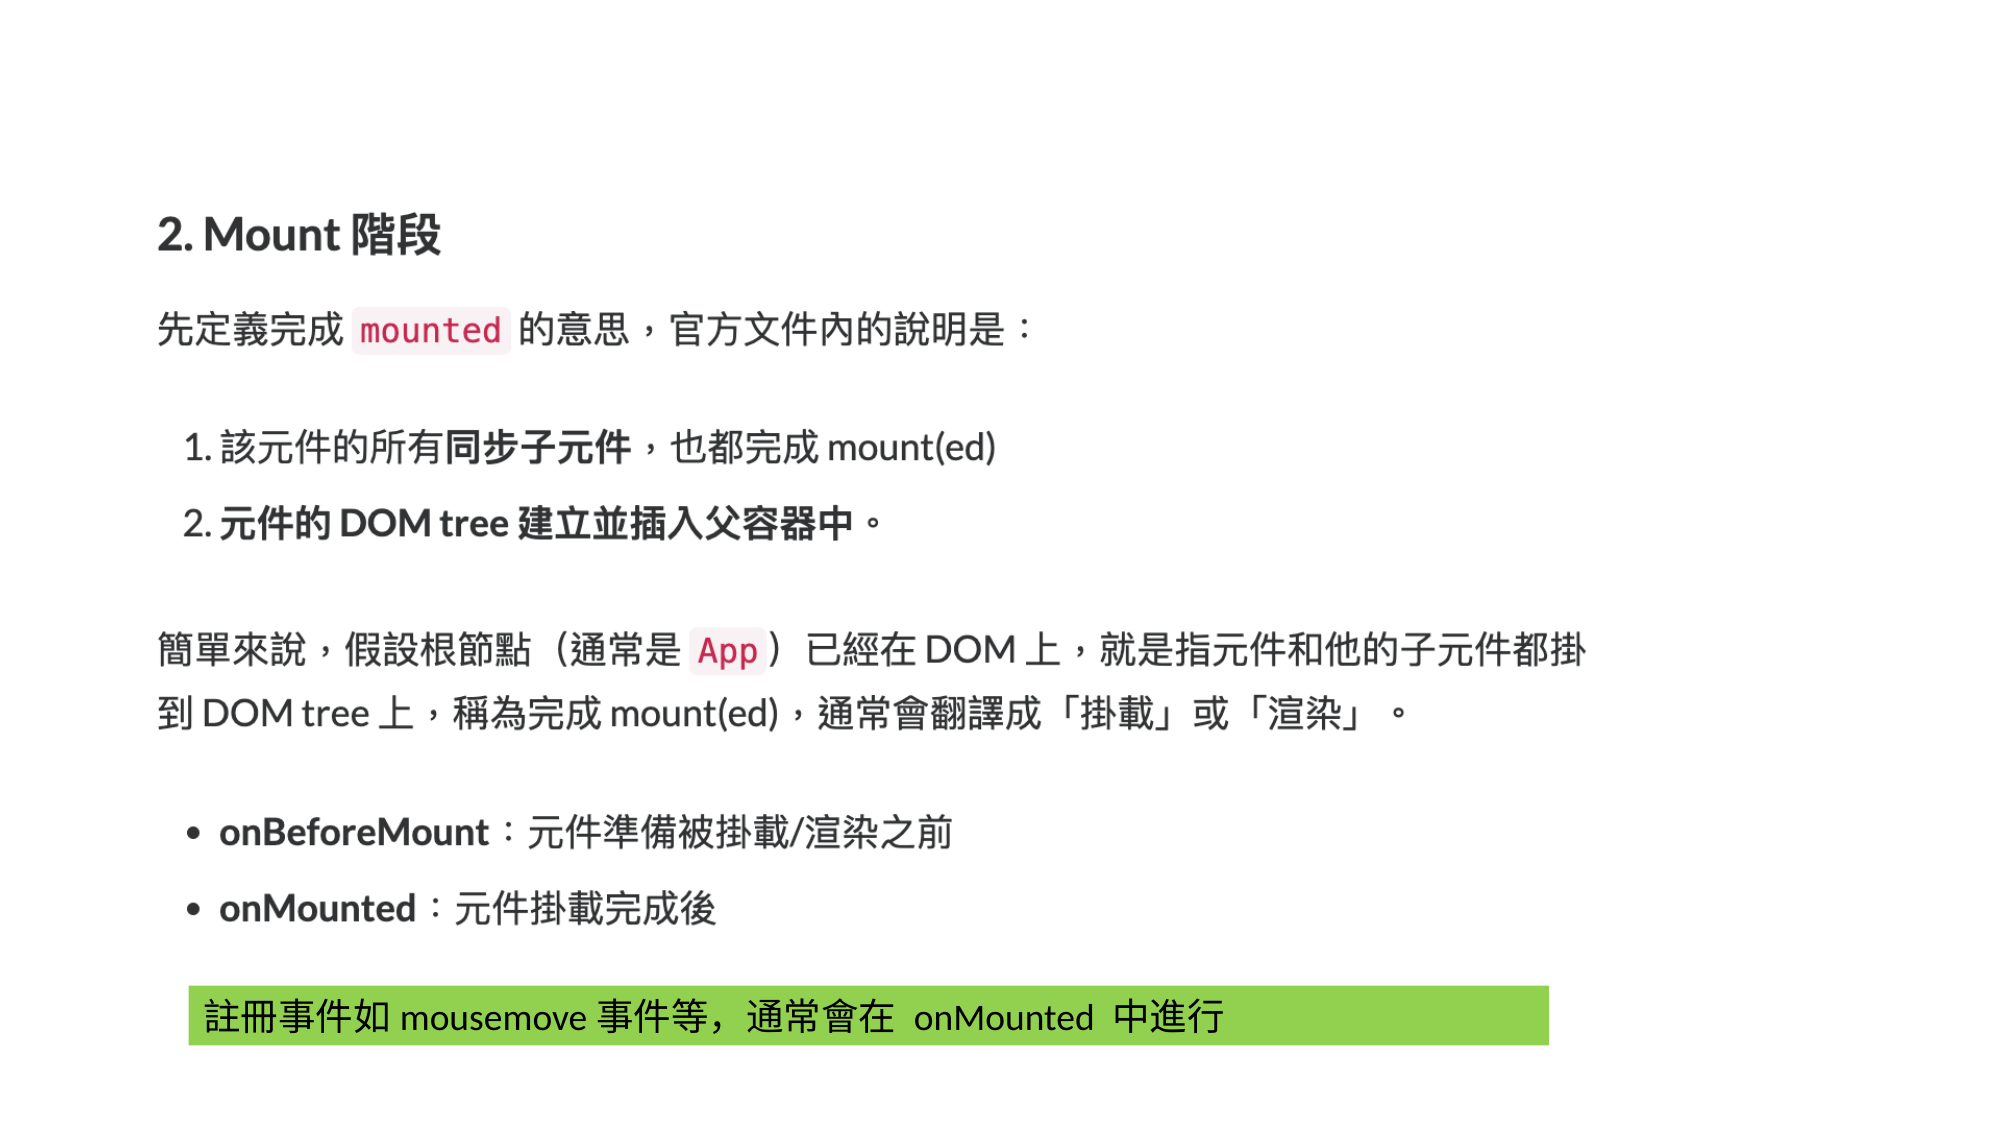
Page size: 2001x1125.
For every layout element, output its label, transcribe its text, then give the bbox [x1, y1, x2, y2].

text_box 註冊事件如mousemove事件等，通常會在 onMounted 中進行 [188, 985, 1550, 1046]
picture [137, 190, 1619, 935]
